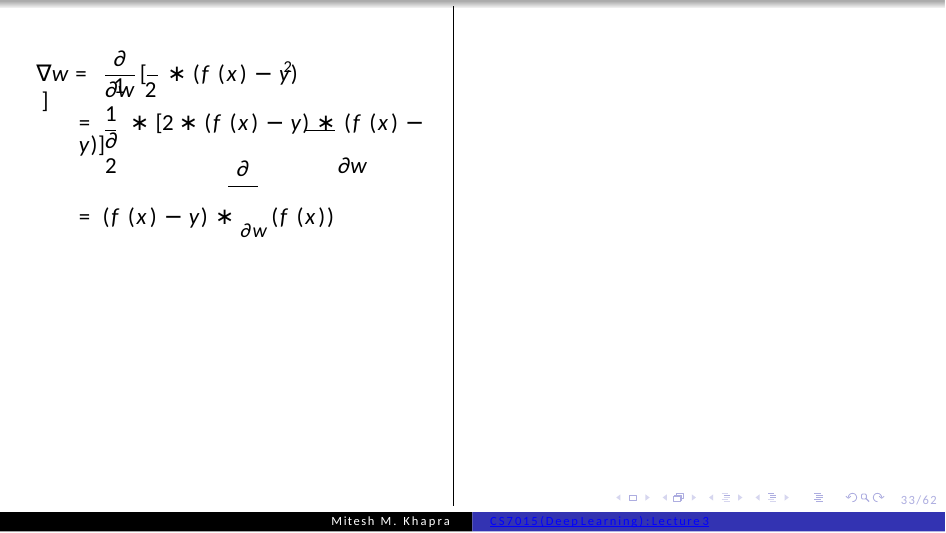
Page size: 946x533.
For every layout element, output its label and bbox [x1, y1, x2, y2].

picture [0, 0, 945, 5]
text_box [0, 5, 946, 532]
